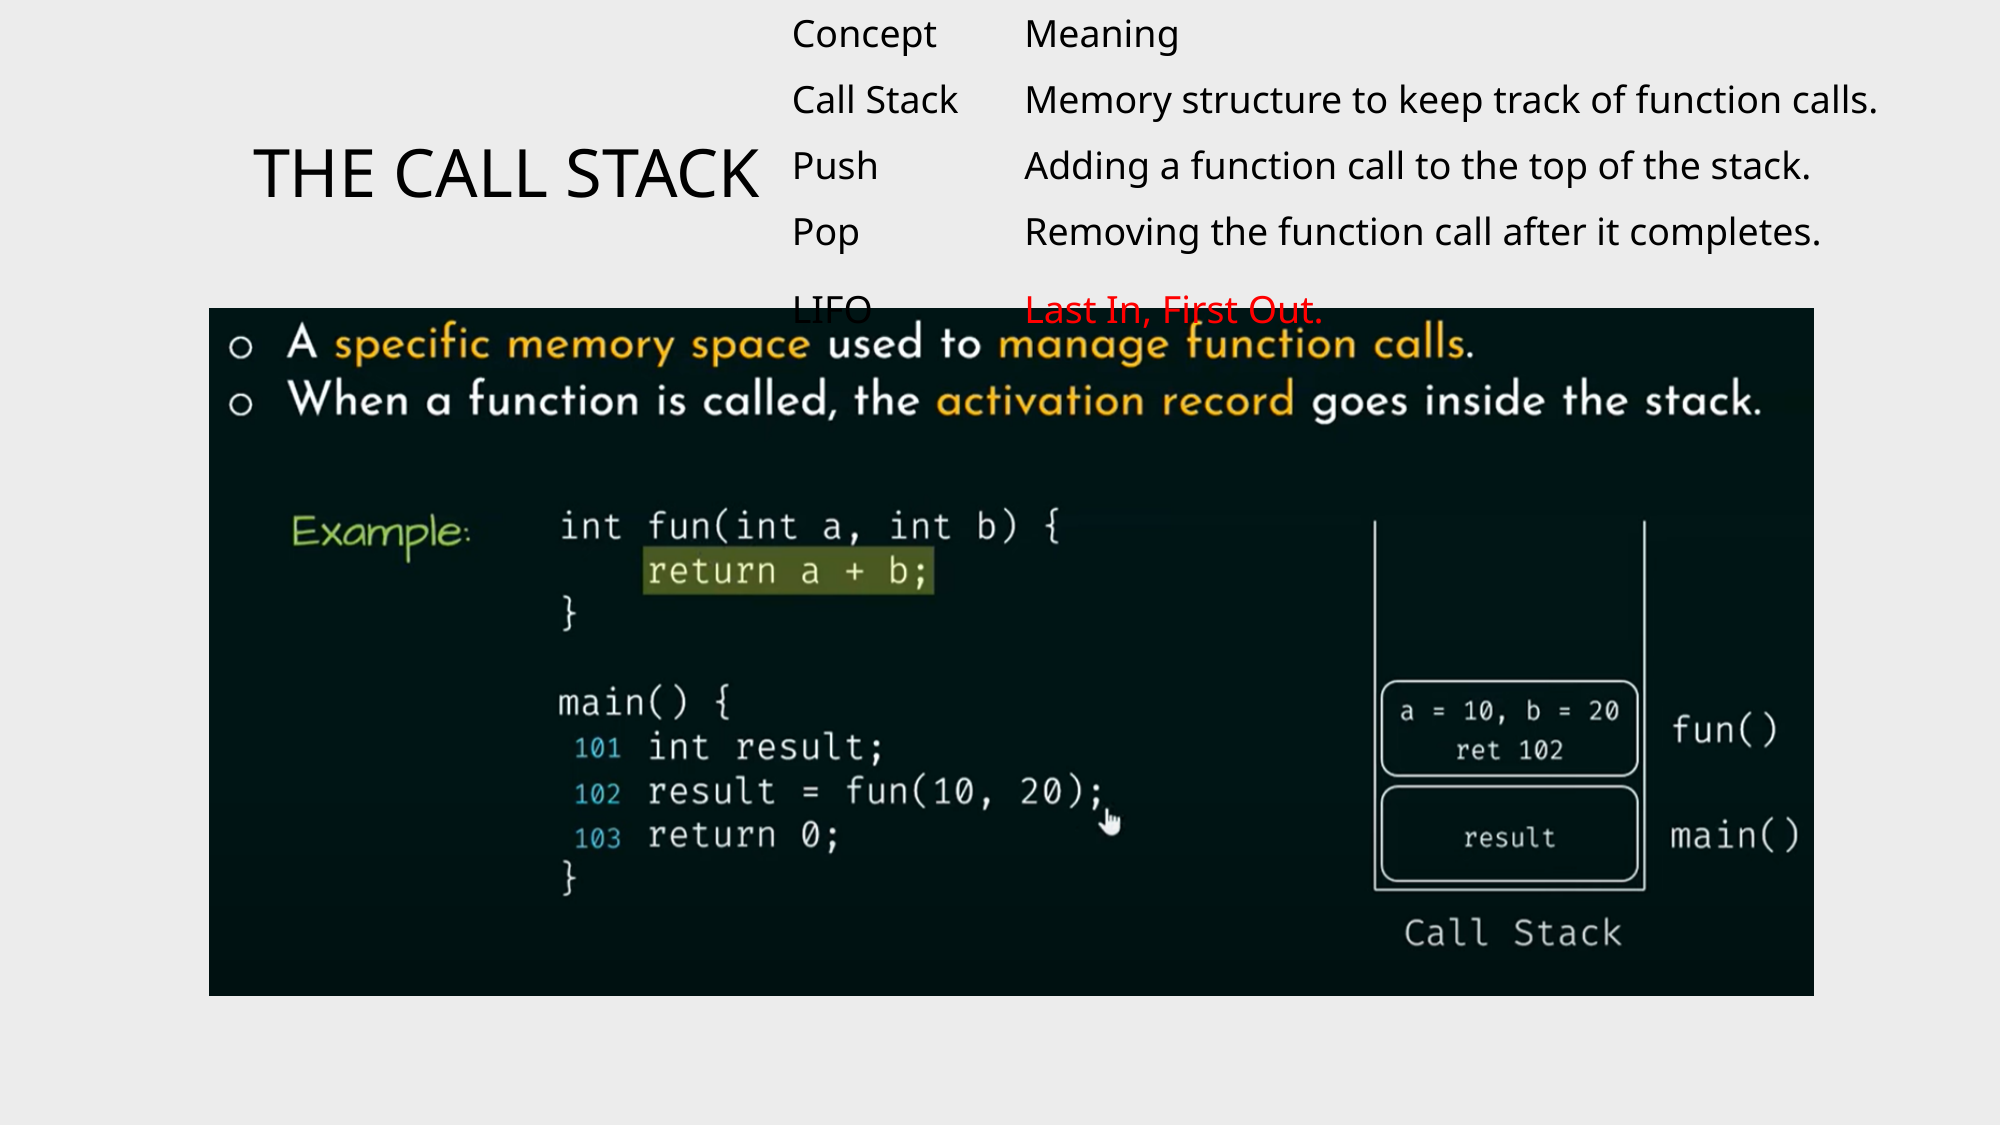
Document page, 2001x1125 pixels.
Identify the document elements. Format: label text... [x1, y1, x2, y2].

table_cell Last In, First Out. [1009, 264, 2000, 353]
table_cell Pop [777, 198, 1009, 264]
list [209, 308, 1814, 996]
table_cell Adding a function call to the top of the stack. [1009, 132, 2000, 198]
table_cell Removing the function call after it completes. [1009, 198, 2000, 264]
table_cell LIFO [777, 264, 1009, 308]
table_cell Memory structure to keep track of function calls. [1009, 66, 2000, 132]
table_header Concept [777, 0, 1009, 66]
table_header Meaning [1009, 0, 2000, 66]
table_cell Push [777, 132, 1009, 198]
title The call stack [238, 131, 777, 305]
table_cell Call Stack [777, 66, 1009, 132]
